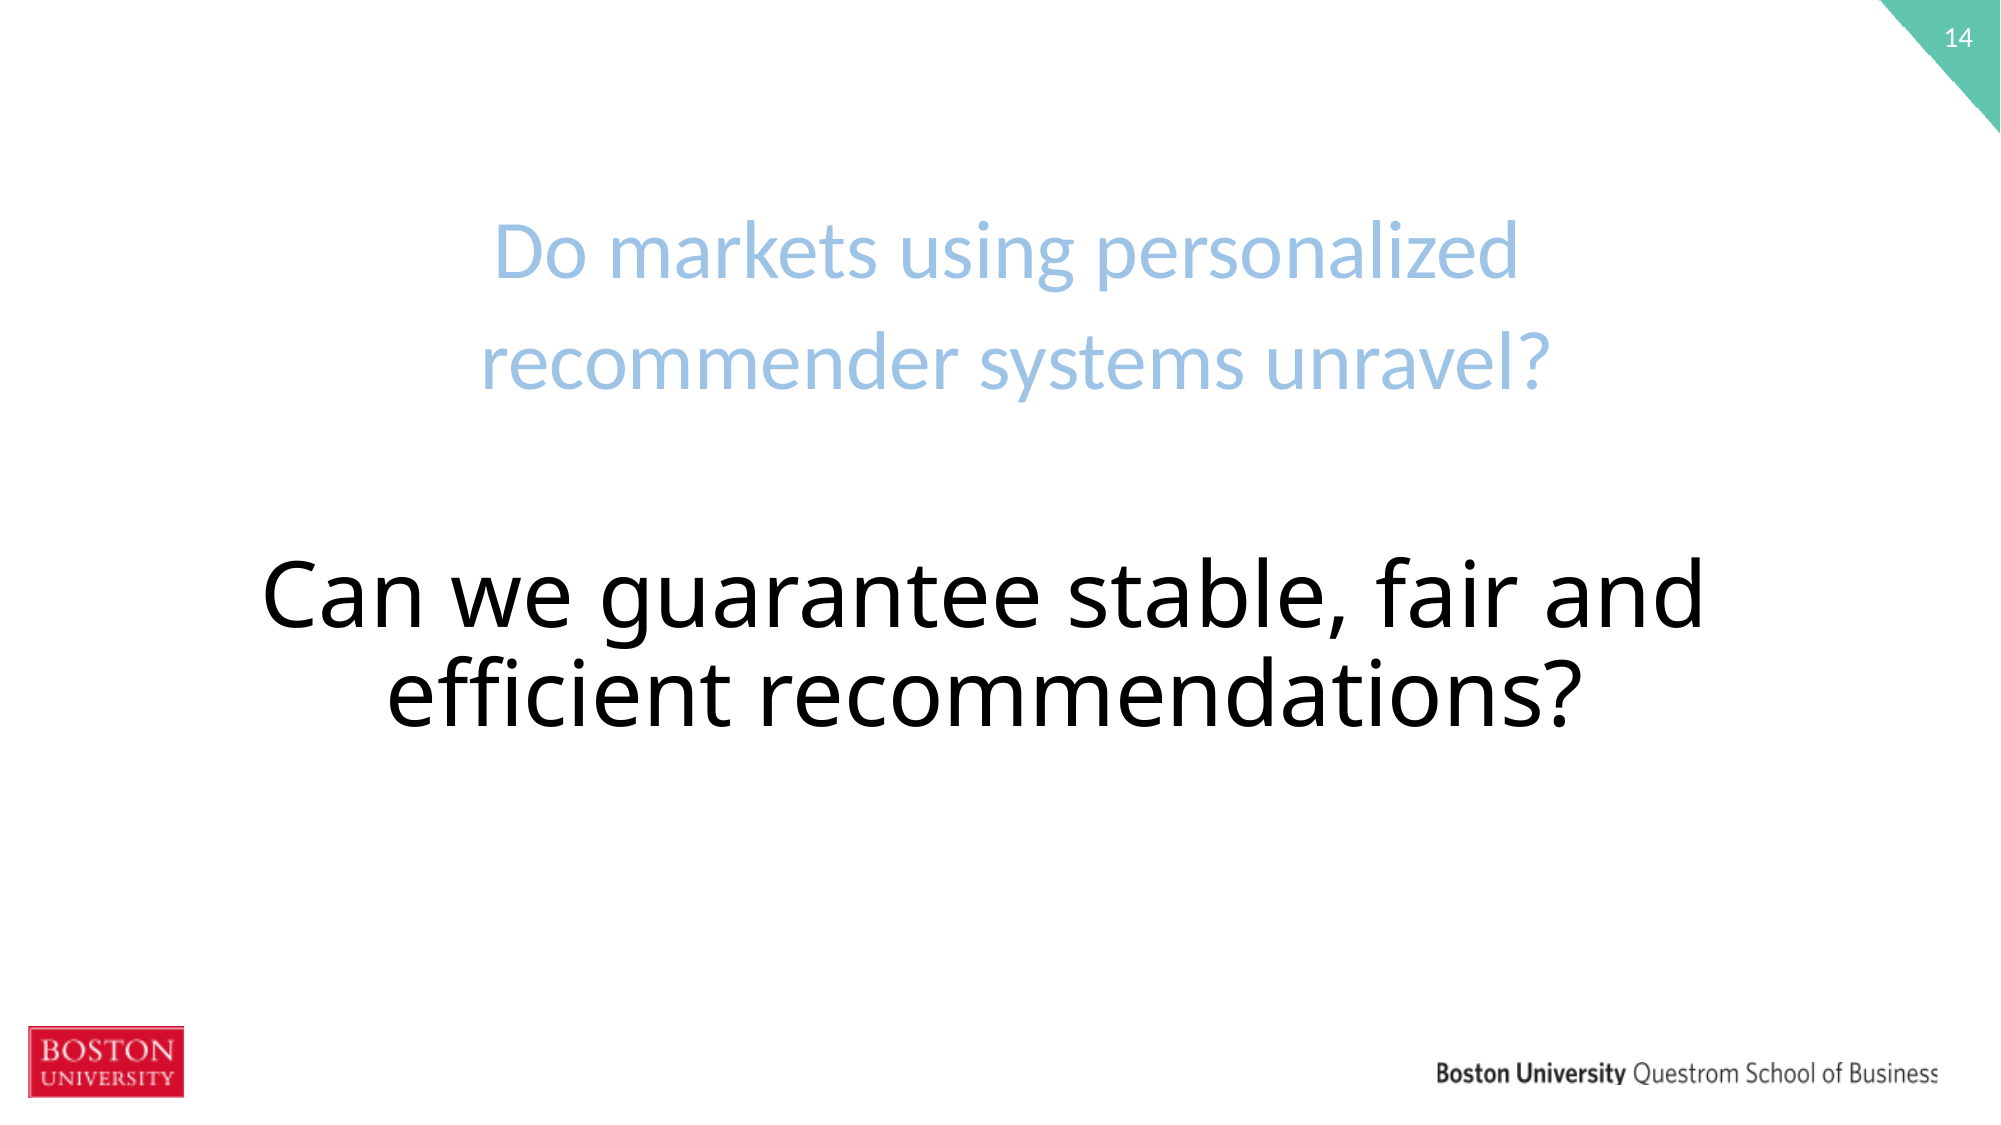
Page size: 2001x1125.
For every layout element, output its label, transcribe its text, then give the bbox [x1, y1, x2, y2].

picture [1821, 0, 2001, 159]
title Can we guarantee stable, fair and efficient recommendations? [224, 521, 1747, 773]
list Do markets using personalized recommender systems unravel? [144, 199, 1891, 478]
slide_number 14 [1862, 6, 1989, 67]
